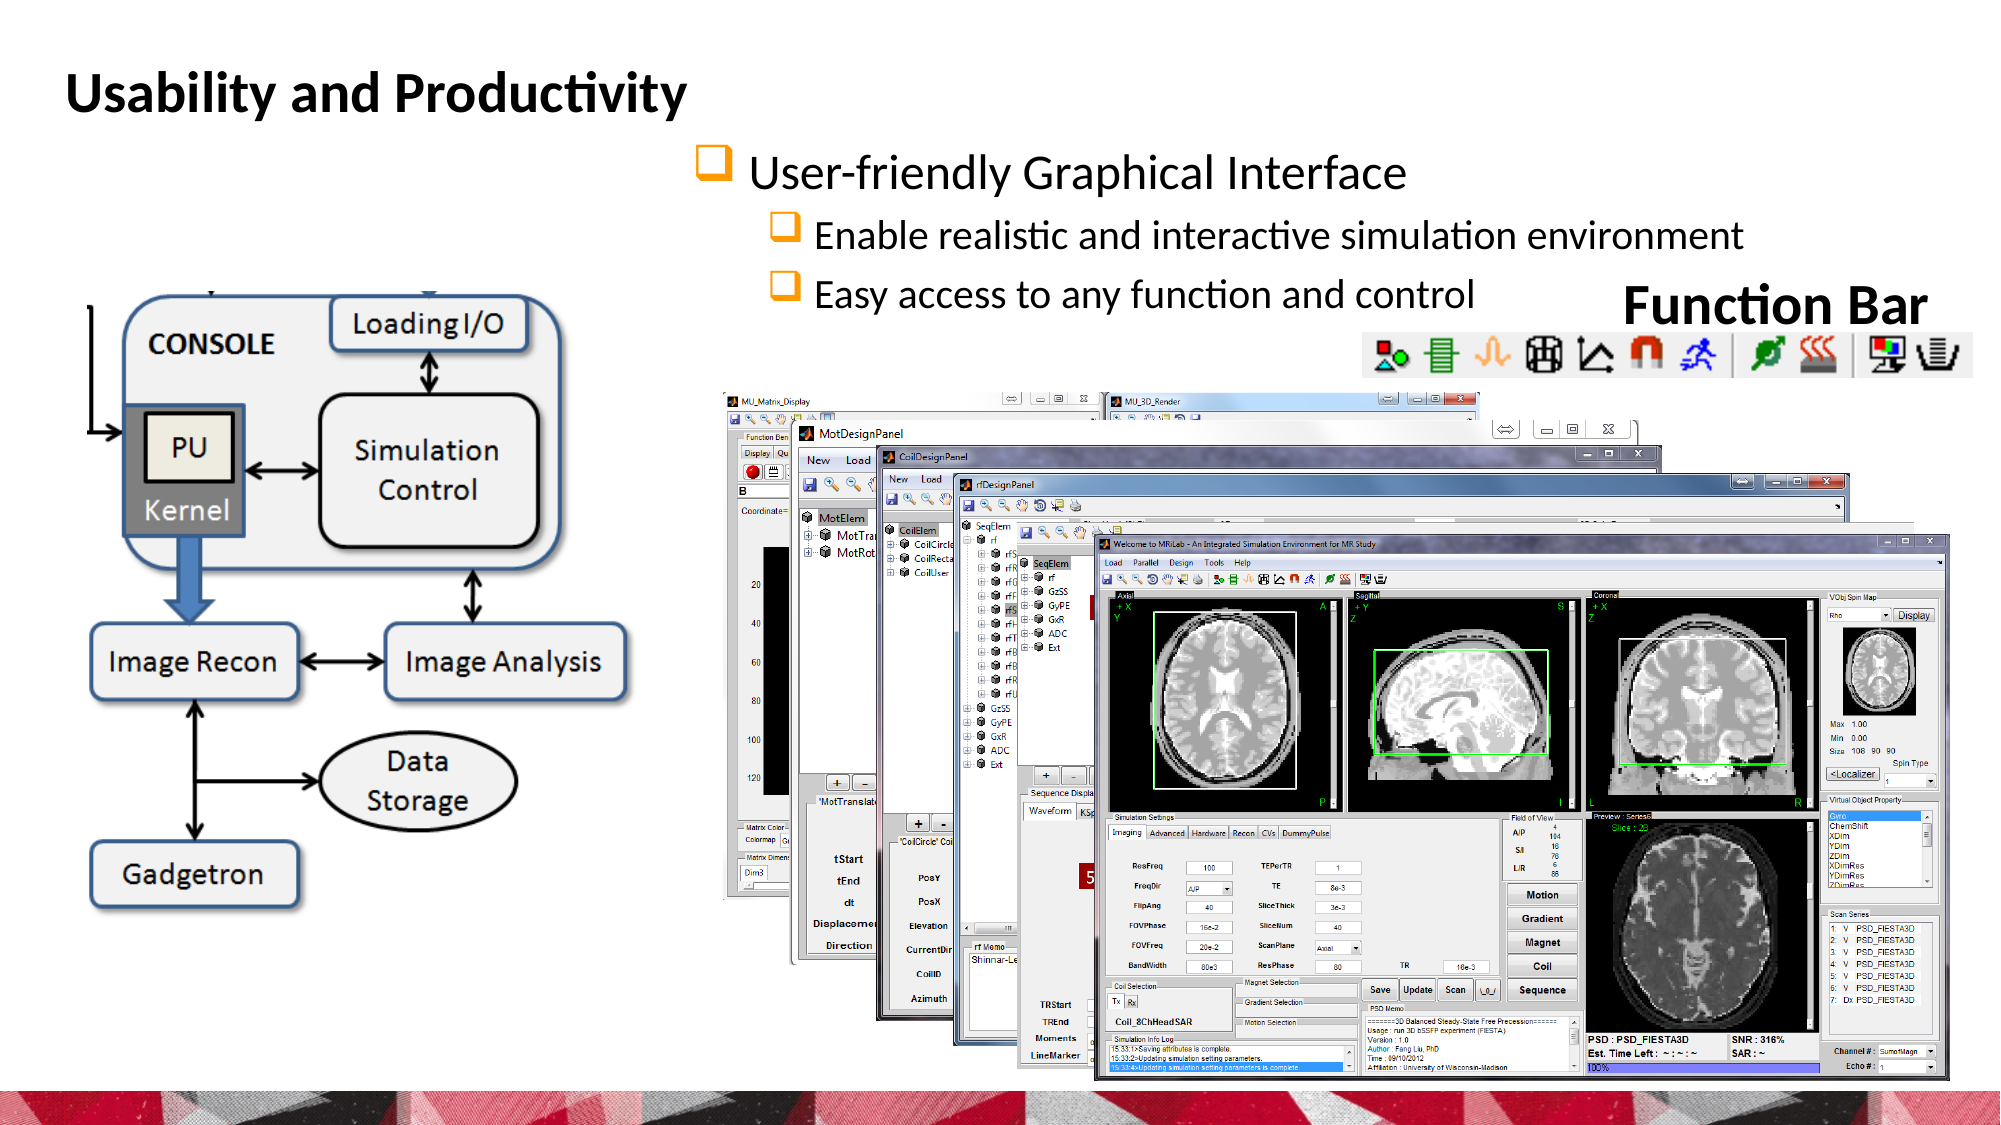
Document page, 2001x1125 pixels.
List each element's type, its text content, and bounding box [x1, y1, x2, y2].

text_box User-friendly Graphical Interface Enable realistic and interactive simulation environment Easy access to any function and control [677, 132, 2000, 666]
picture [0, 1091, 2000, 1125]
picture [86, 290, 642, 932]
picture [1362, 332, 1973, 378]
text_box Function Bar [1609, 258, 1945, 331]
text_box Usability and Productivity [50, 46, 843, 132]
picture [723, 391, 1950, 1082]
